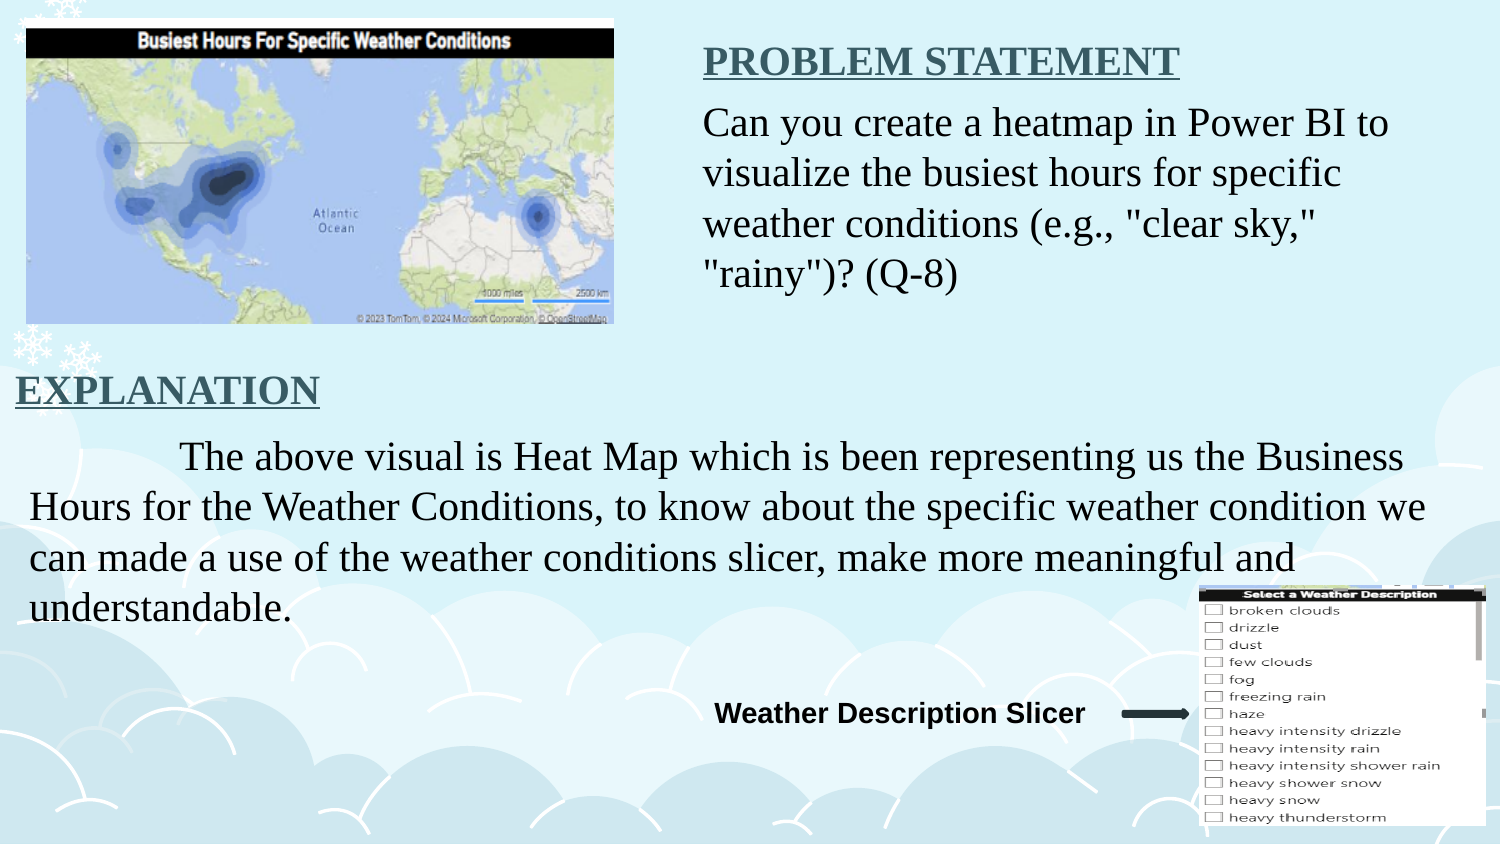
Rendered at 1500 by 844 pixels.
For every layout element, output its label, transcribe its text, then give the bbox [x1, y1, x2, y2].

text_box The above visual is Heat Map which is been representing us the Business Hours for the Weather Conditions, to know about the specific weather condition we can made a use of the weather conditions slicer, make more meaningful and understandable. [14, 421, 1455, 637]
text_box Can you create a heatmap in Power BI to visualize the busiest hours for specific weather conditions (e.g., "clear sky," "rainy")? (Q-8) [687, 87, 1465, 303]
text_box EXPLANATION [0, 348, 356, 427]
picture [25, 18, 614, 324]
picture [1198, 585, 1486, 826]
title PROBLEM STATEMENT [687, 18, 1219, 87]
text_box [1121, 708, 1190, 720]
text_box Weather Description Slicer [699, 687, 1103, 738]
